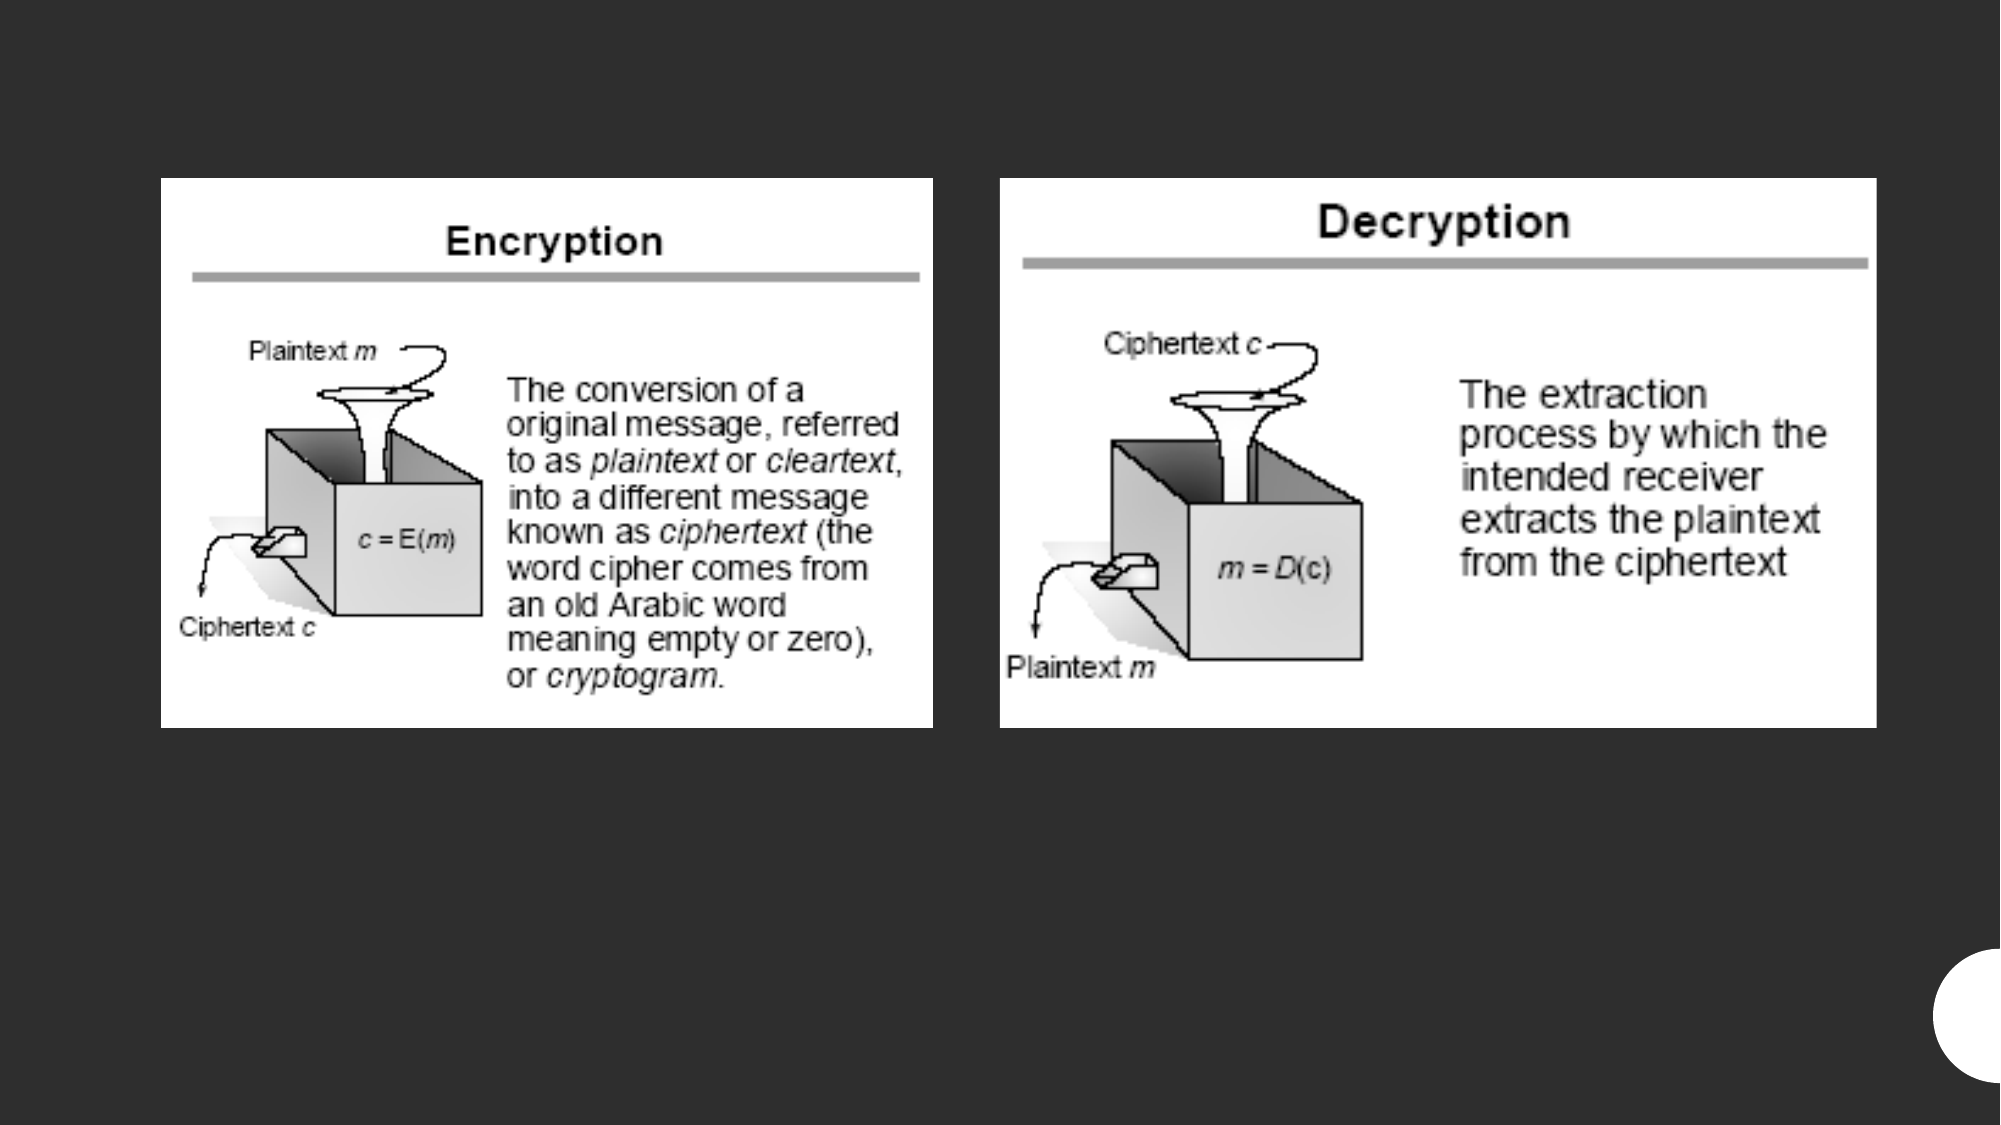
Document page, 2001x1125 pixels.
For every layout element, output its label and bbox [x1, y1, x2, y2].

text_box [1932, 947, 2000, 1085]
picture [161, 178, 933, 728]
text_box [0, 0, 2000, 1125]
picture [999, 178, 1877, 728]
